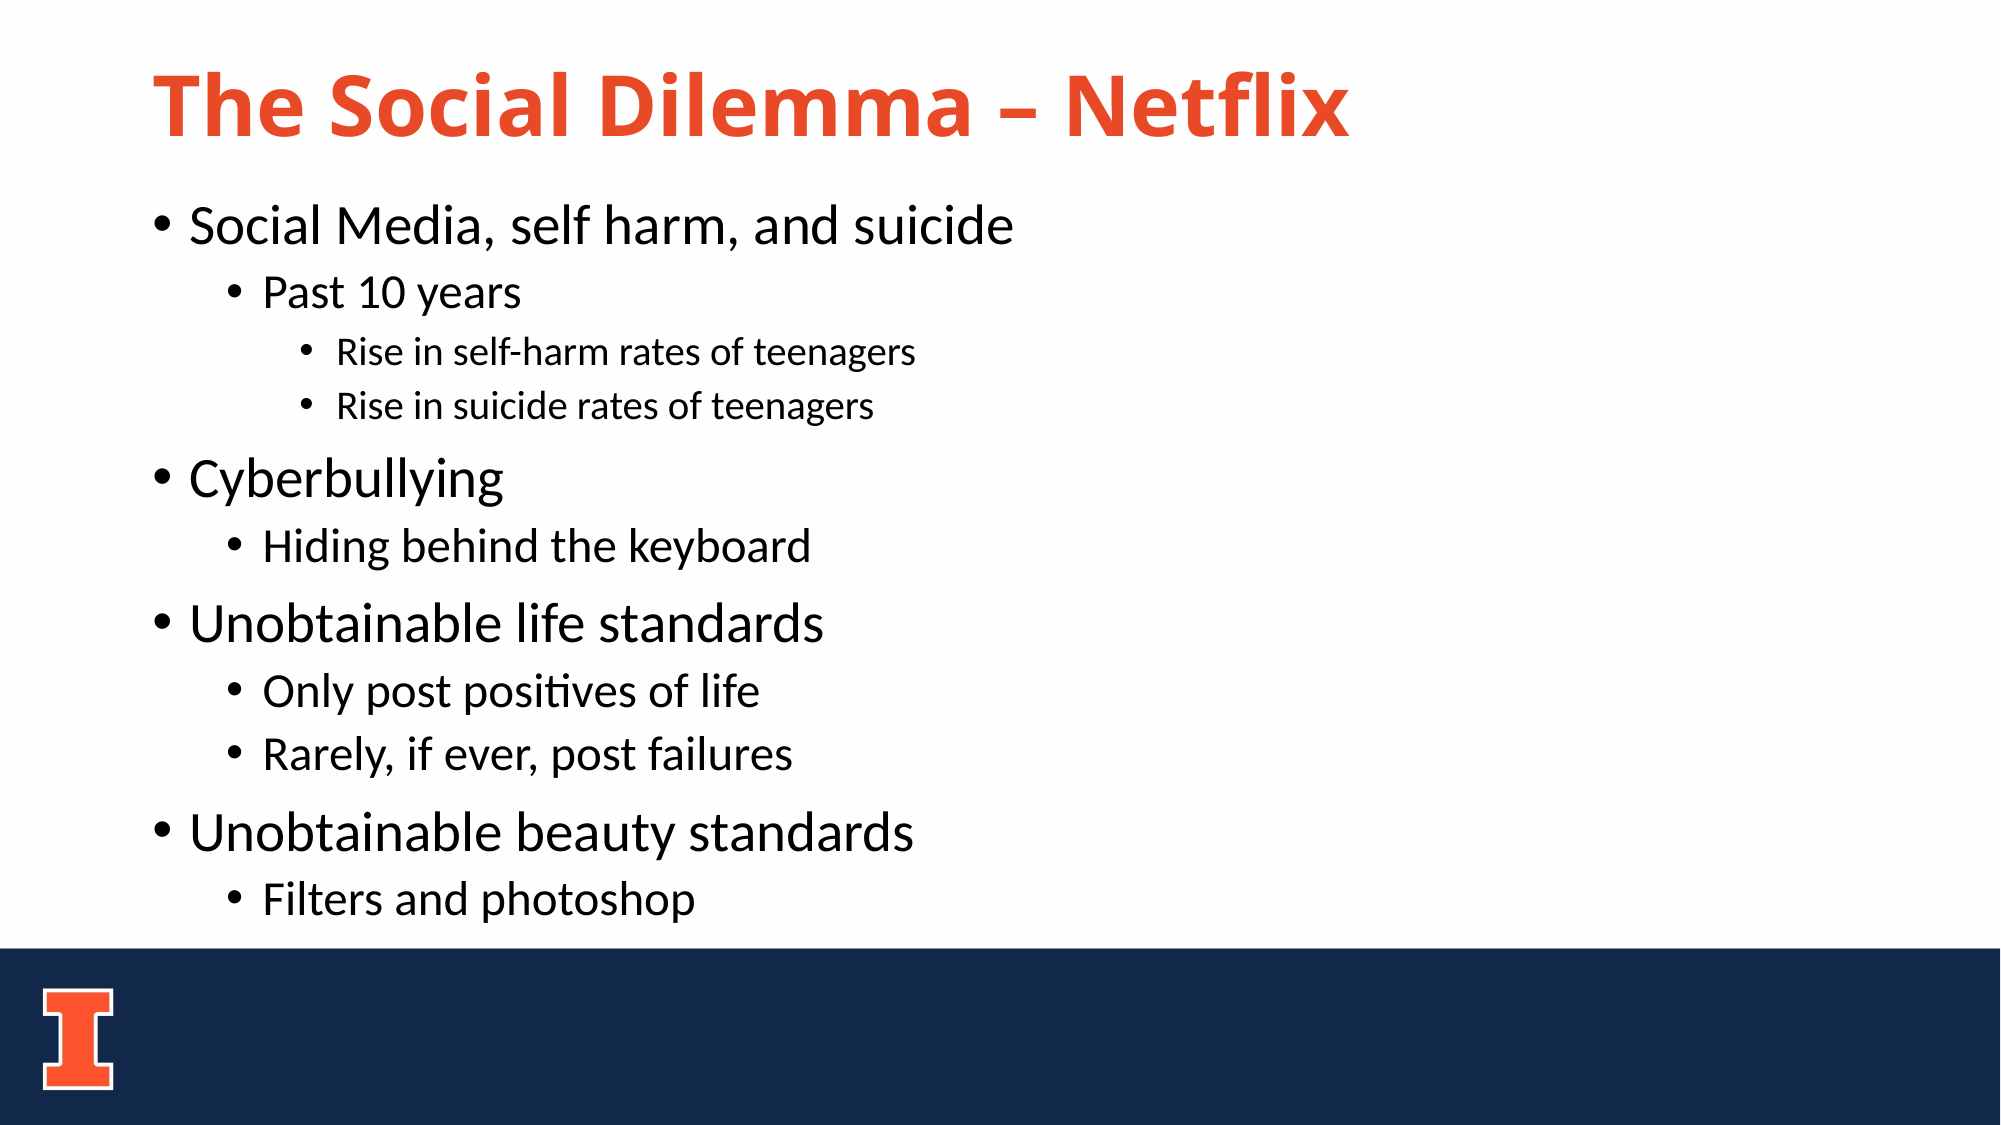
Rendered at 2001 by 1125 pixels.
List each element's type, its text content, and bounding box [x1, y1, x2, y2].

picture [0, 0, 2001, 1125]
title The Social Dilemma – Netflix [137, 56, 1863, 163]
list Social Media, self harm, and suicide Past 10 years Rise in self-harm rates of teenagers Rise in suicide rates of teenagers Cyberbullying Hiding behind the keyboard Unobtainable life standards Only post positives of life Rarely, if ever, post failures Unobtainable beauty standards Filters and photoshop [137, 187, 1863, 940]
